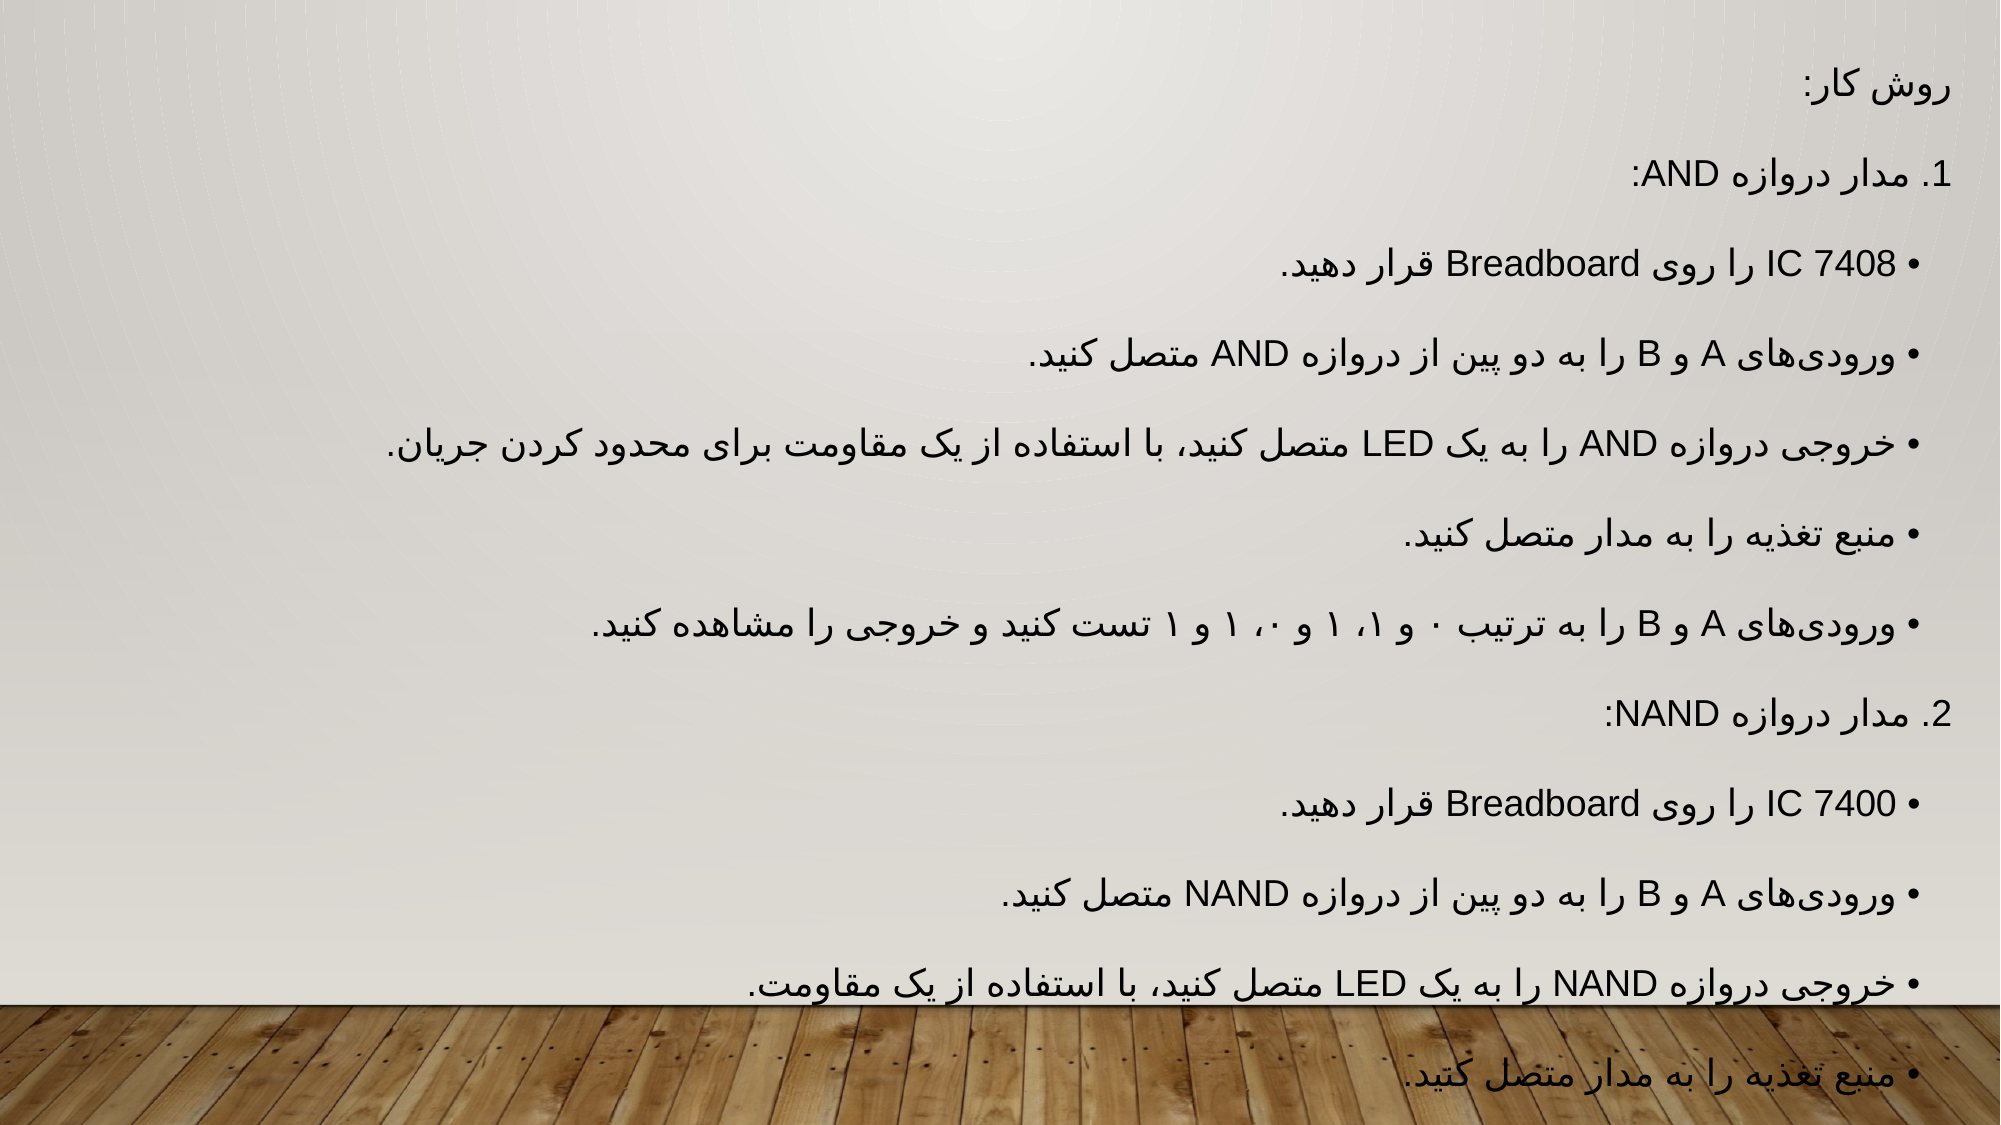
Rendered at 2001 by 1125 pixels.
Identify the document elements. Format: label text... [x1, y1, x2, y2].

picture [0, 1005, 2000, 1125]
text_box روش کار: 1. مدار دروازه AND: • IC 7408 را روی Breadboard قرار دهید. • ورودی‌های A و B را به دو پین از دروازه AND متصل کنید. • خروجی دروازه AND را به یک LED متصل کنید، با استفاده از یک مقاومت برای محدود کردن جریان. • منبع تغذیه را به مدار متصل کنید. • ورودی‌های A و B را به ترتیب ۰ و ۱، ۱ و ۰، ۱ و ۱ تست کنید و خروجی را مشاهده کنید. 2. مدار دروازه NAND: • IC 7400 را روی Breadboard قرار دهید. • ورودی‌های A و B را به دو پین از دروازه NAND متصل کنید. • خروجی دروازه NAND را به یک LED متصل کنید، با استفاده از یک مقاومت. • منبع تغذیه را به مدار متصل کنید. [0, 51, 1967, 1102]
